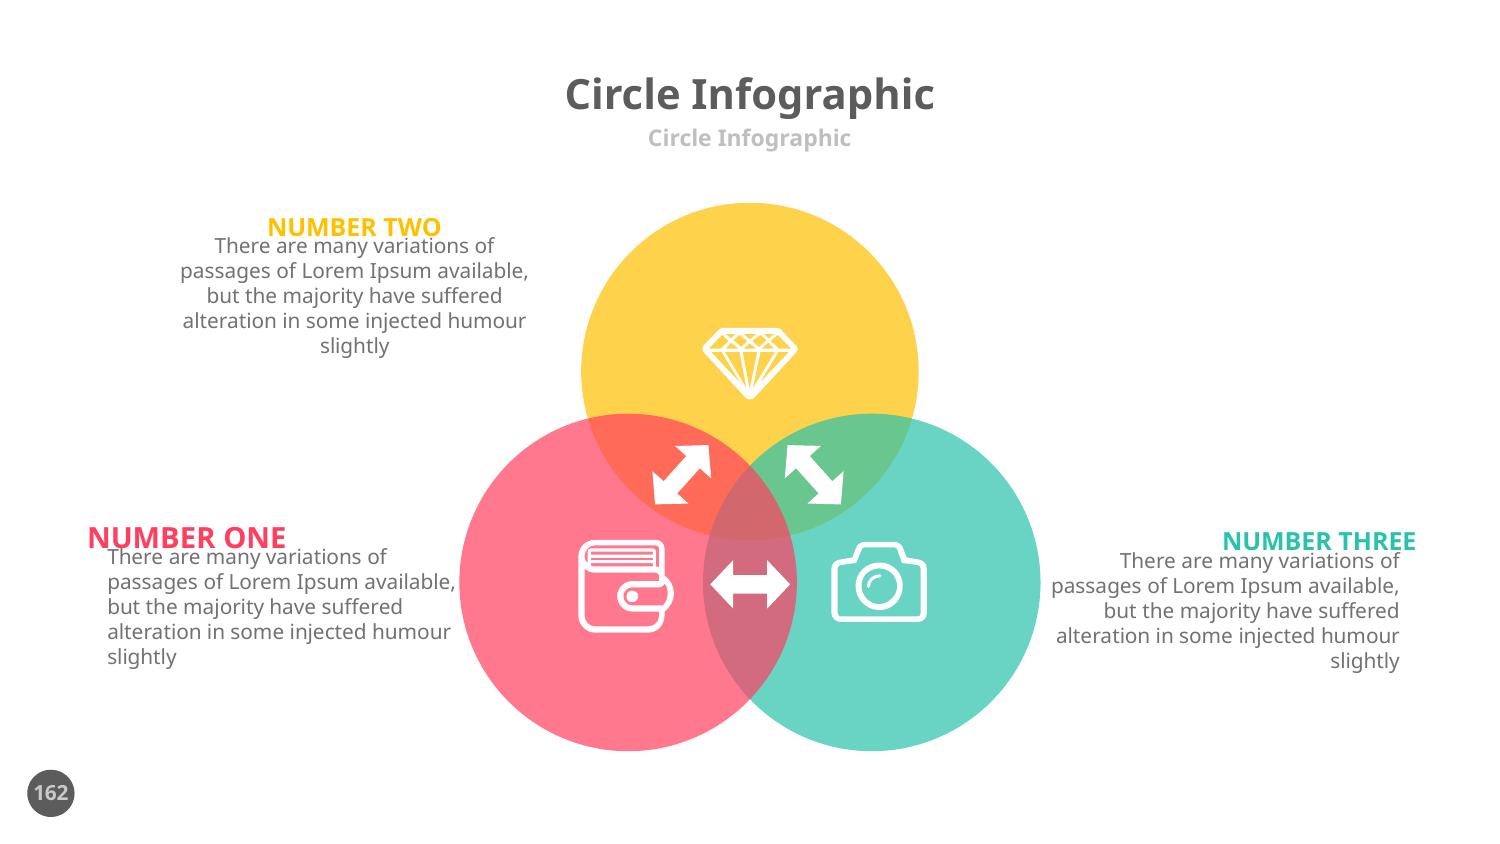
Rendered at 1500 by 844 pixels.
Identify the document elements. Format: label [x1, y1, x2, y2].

text_box [1404, 532, 1408, 550]
text_box [174, 210, 535, 346]
text_box [106, 200, 1400, 754]
slide_number [13, 770, 89, 816]
title [287, 63, 1213, 122]
list [412, 121, 1088, 155]
